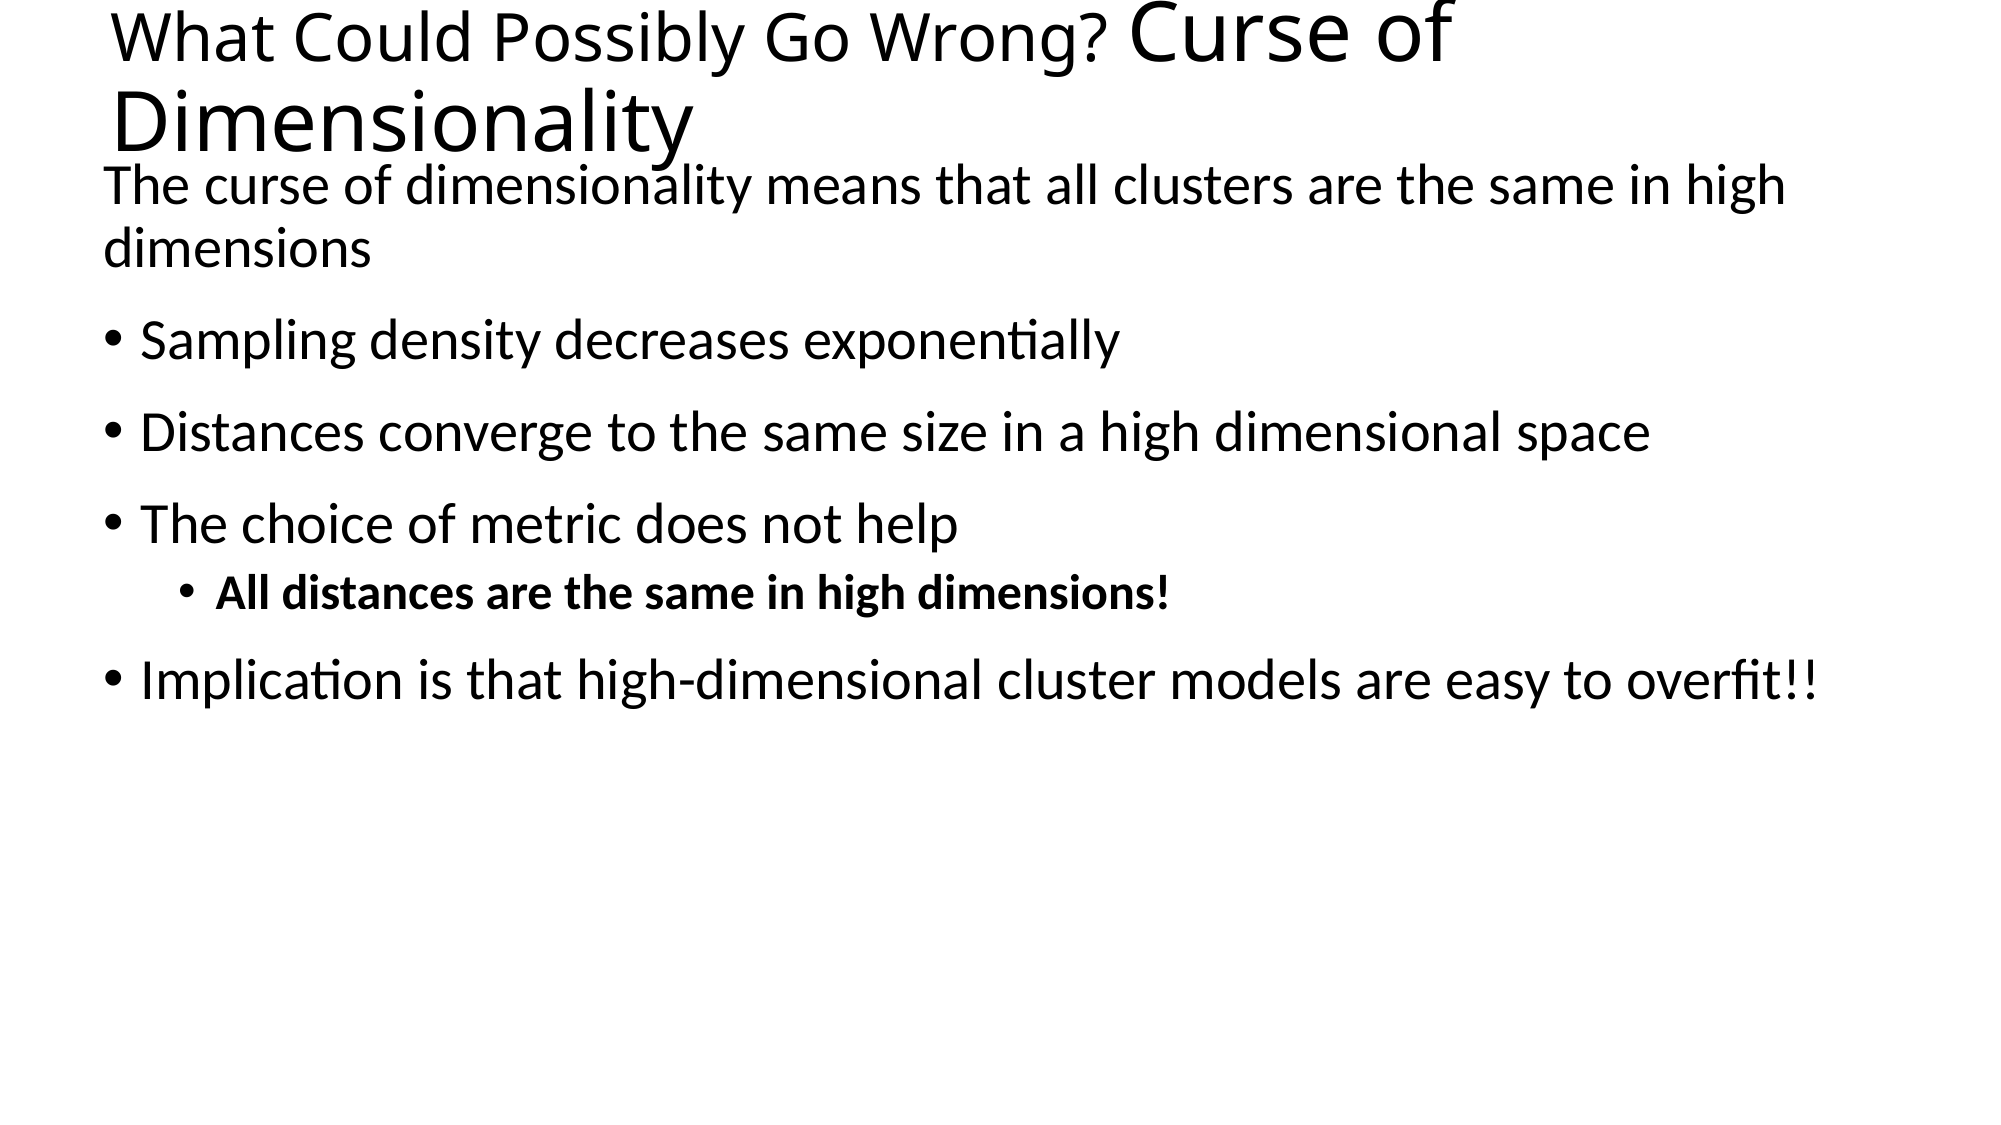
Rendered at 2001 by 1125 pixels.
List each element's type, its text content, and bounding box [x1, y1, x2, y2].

title What Could Possibly Go Wrong? Curse of Dimensionality [95, 36, 1967, 124]
list The curse of dimensionality means that all clusters are the same in high dimensions Sampling density decreases exponentially Distances converge to the same size in a high dimensional space The choice of metric does not help All distances are the same in high dimensions! Implication is that high-dimensional cluster models are easy to overfit!! [88, 146, 1946, 1067]
